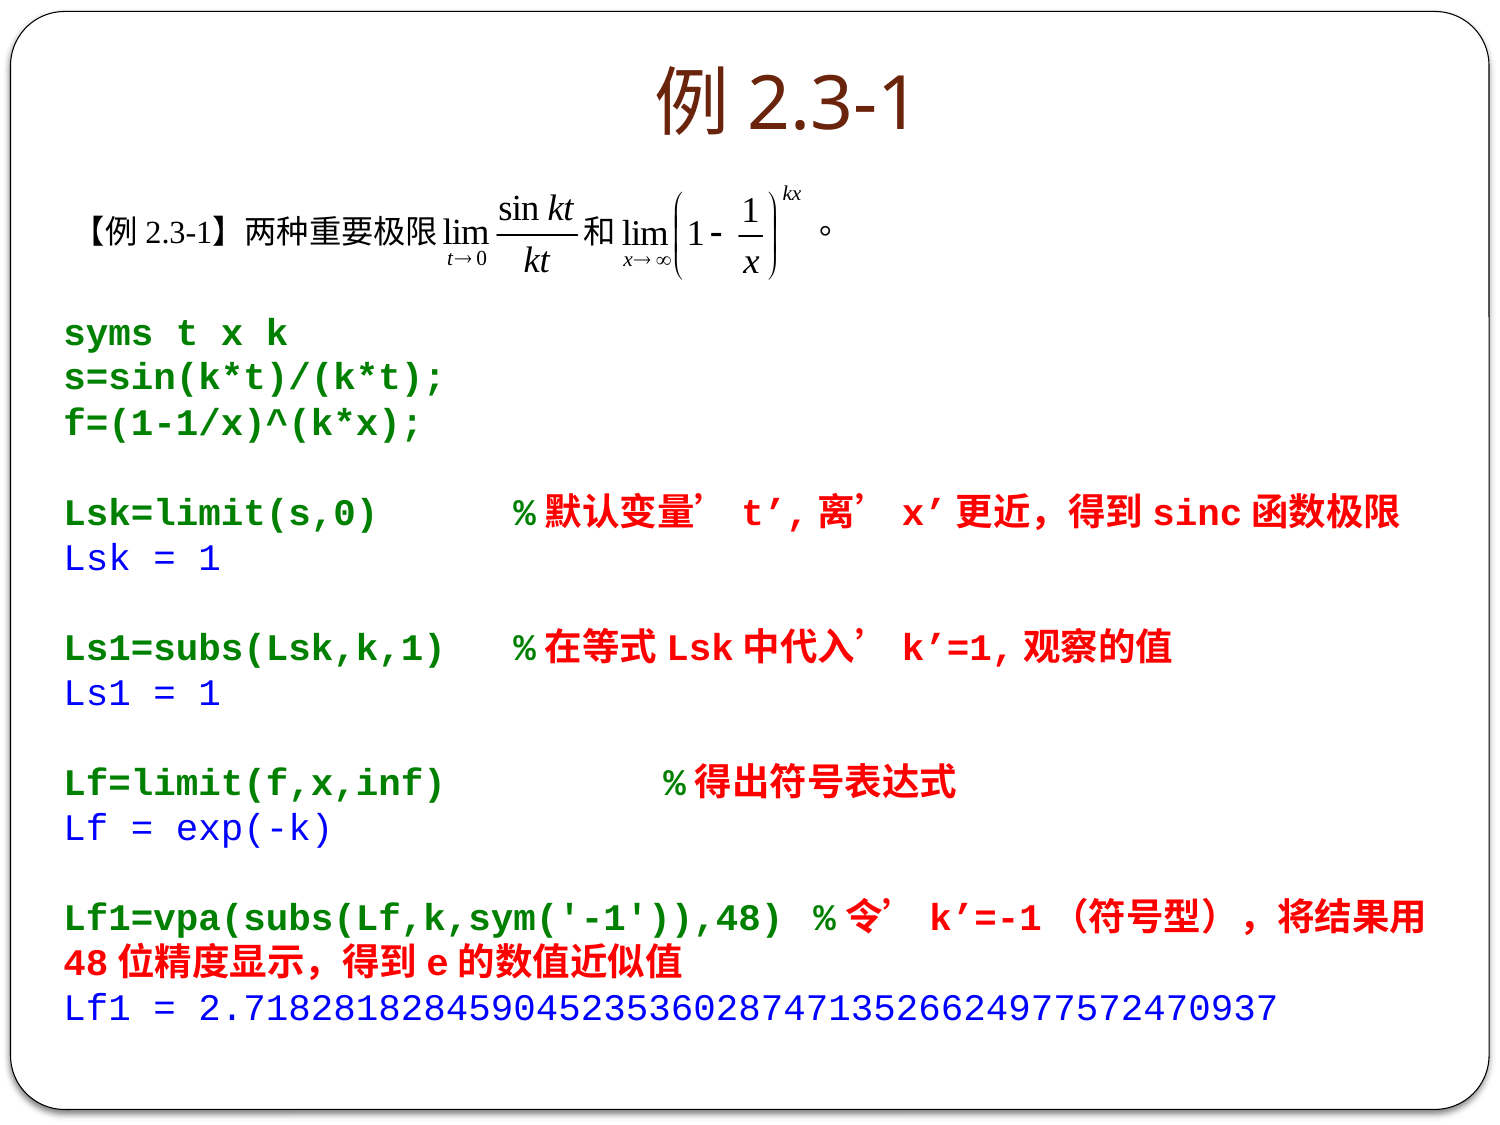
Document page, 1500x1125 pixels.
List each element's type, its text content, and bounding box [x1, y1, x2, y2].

title 例2.3-1 [150, 0, 1425, 160]
picture [72, 159, 1344, 303]
